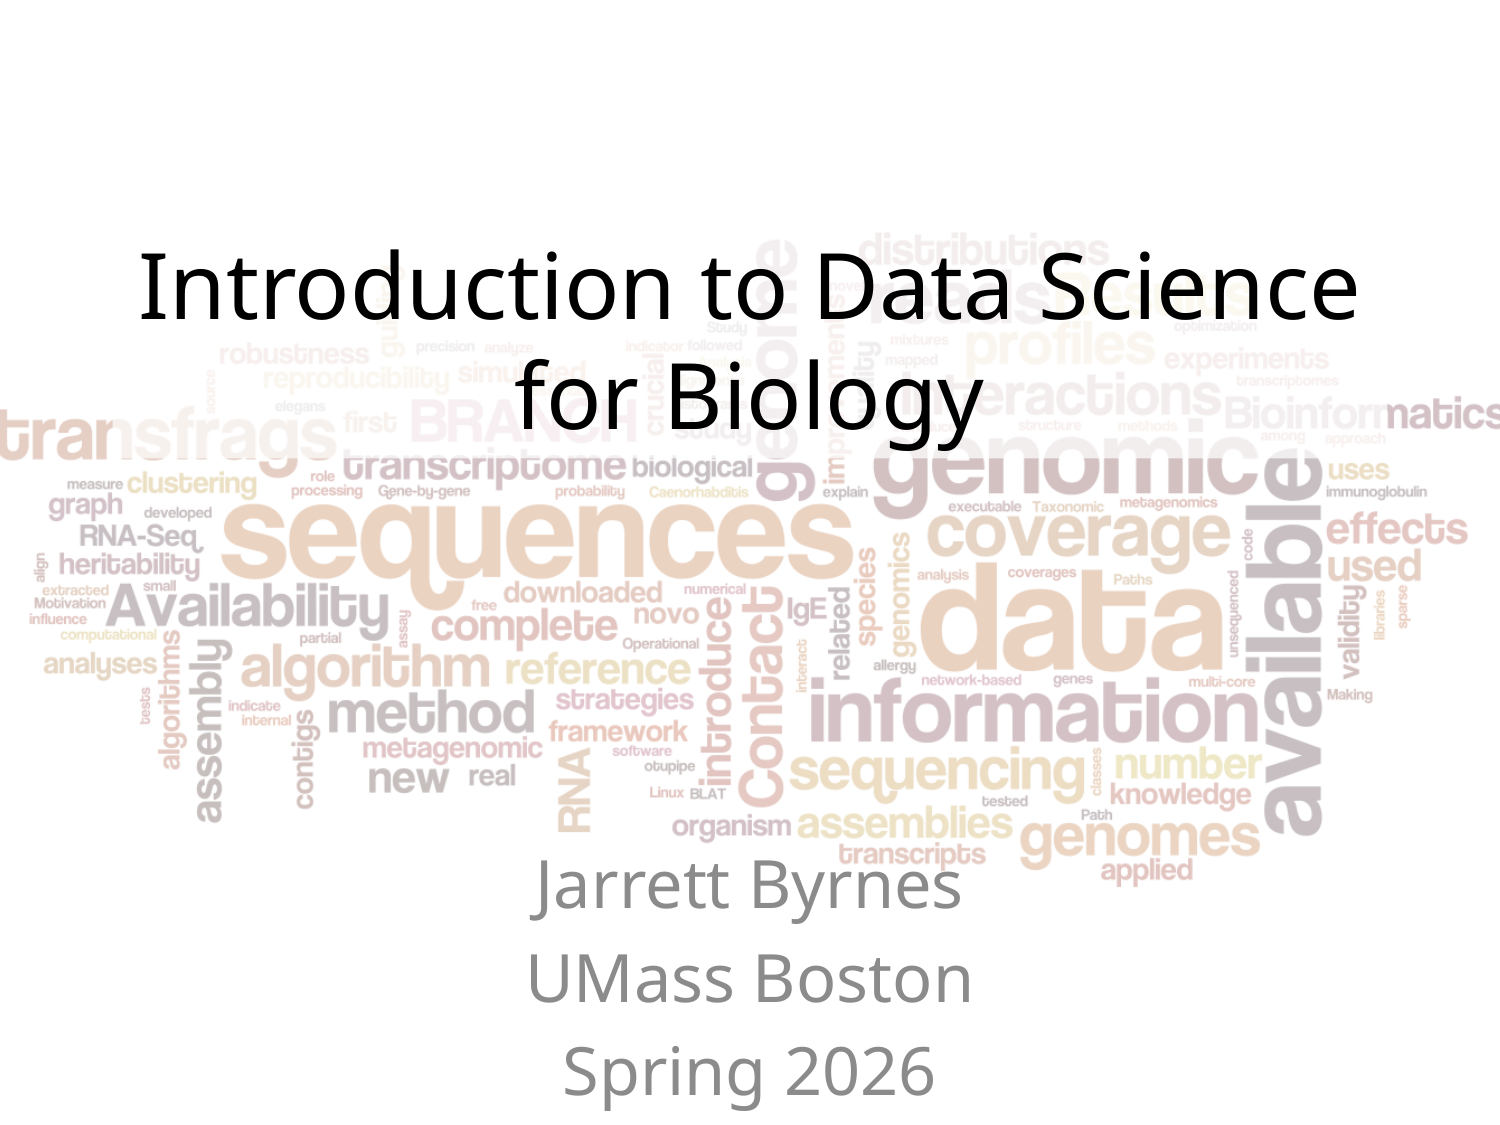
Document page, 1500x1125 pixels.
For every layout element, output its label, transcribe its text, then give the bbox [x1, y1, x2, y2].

subtitle Jarrett Byrnes UMass Boston Spring 2026 [225, 937, 1275, 1123]
picture [0, 217, 1500, 926]
